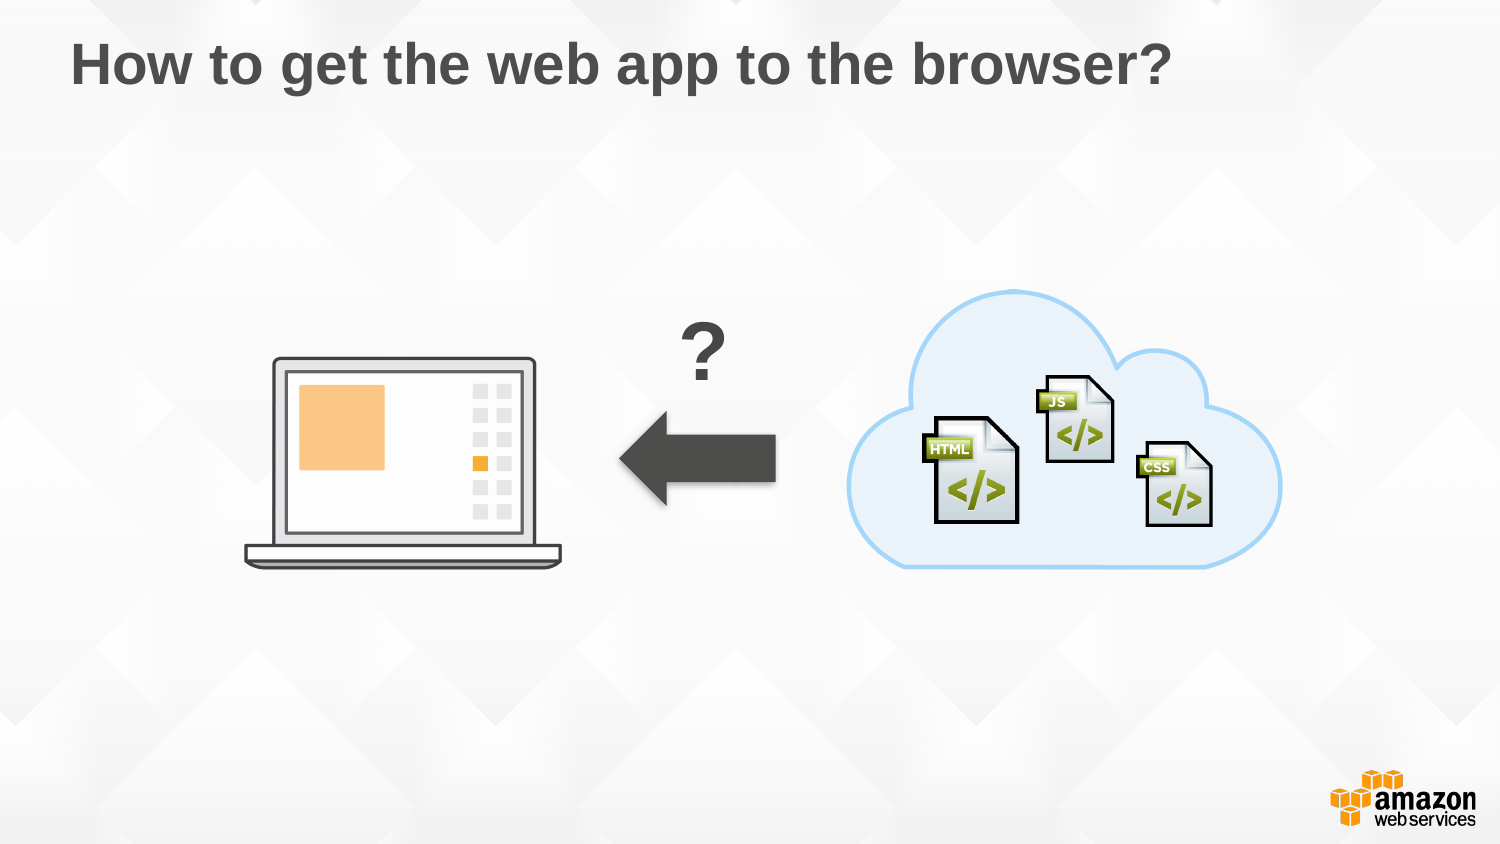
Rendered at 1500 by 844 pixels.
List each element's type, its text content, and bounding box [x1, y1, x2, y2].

text_box [618, 410, 777, 507]
title How to get the web app to the browser? [55, 18, 1402, 109]
text_box ? [630, 289, 778, 405]
picture [0, 0, 1500, 844]
